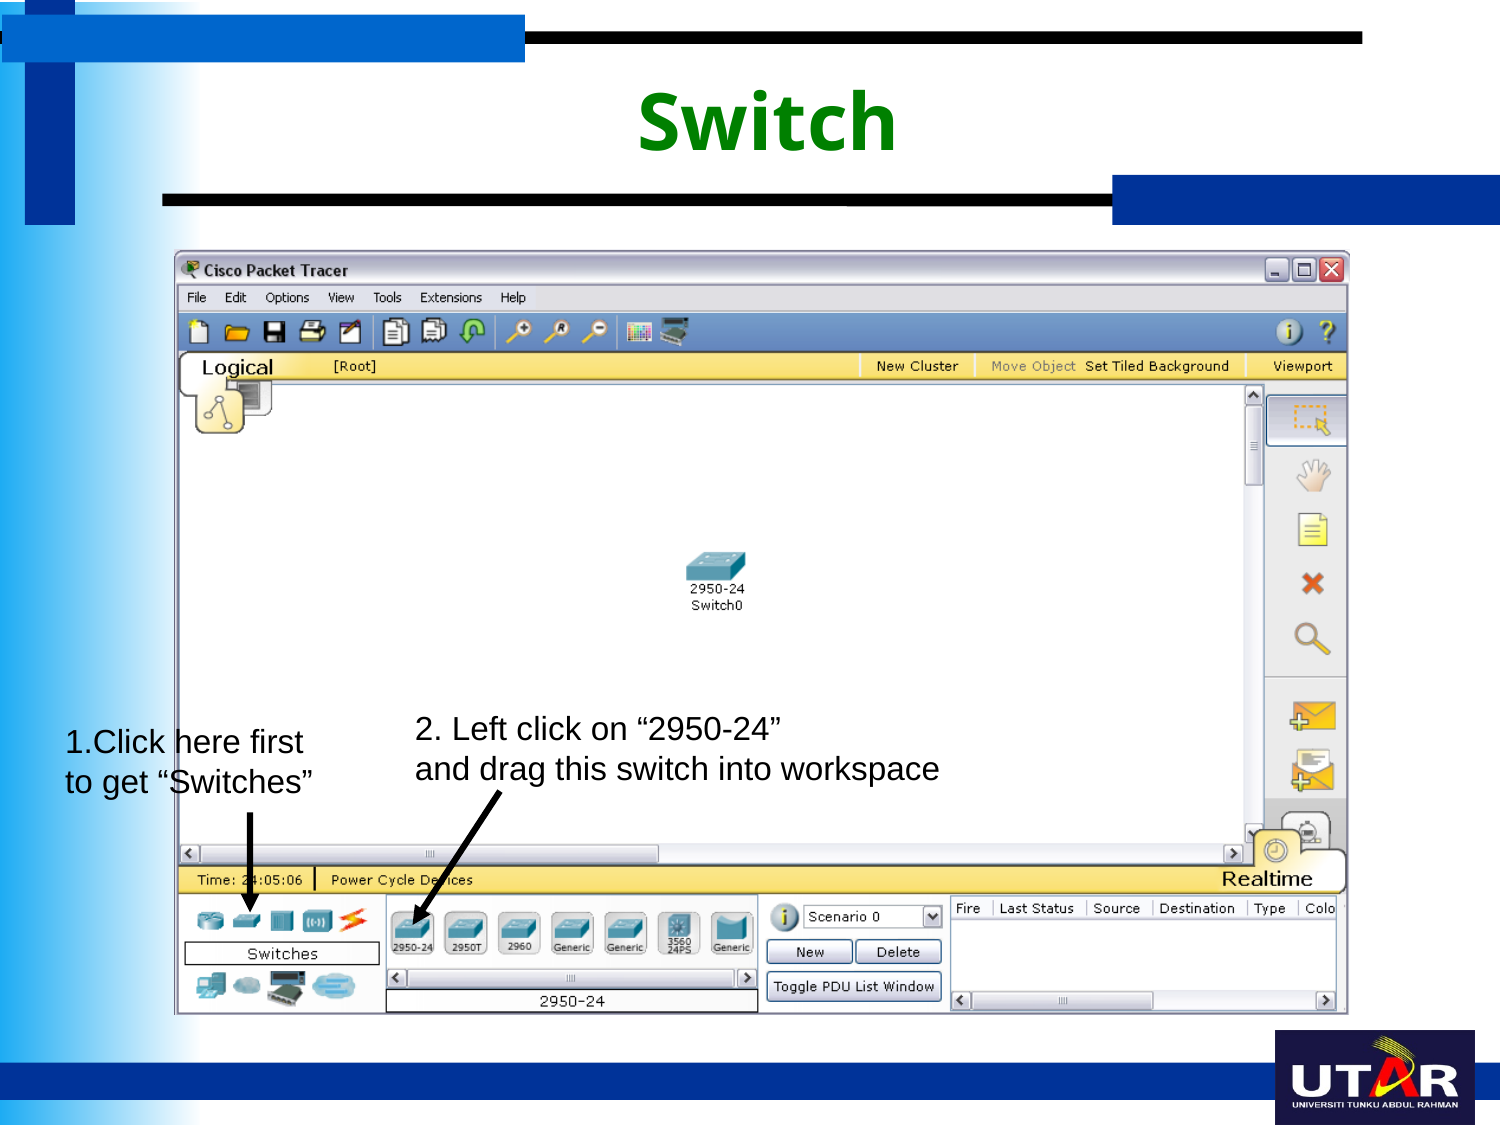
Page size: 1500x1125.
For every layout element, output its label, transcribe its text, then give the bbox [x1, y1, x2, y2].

title Switch [74, 49, 1463, 188]
picture [174, 249, 1351, 1016]
text_box 1.Click here first to get “Switches” [50, 712, 169, 807]
picture [1275, 1030, 1475, 1125]
